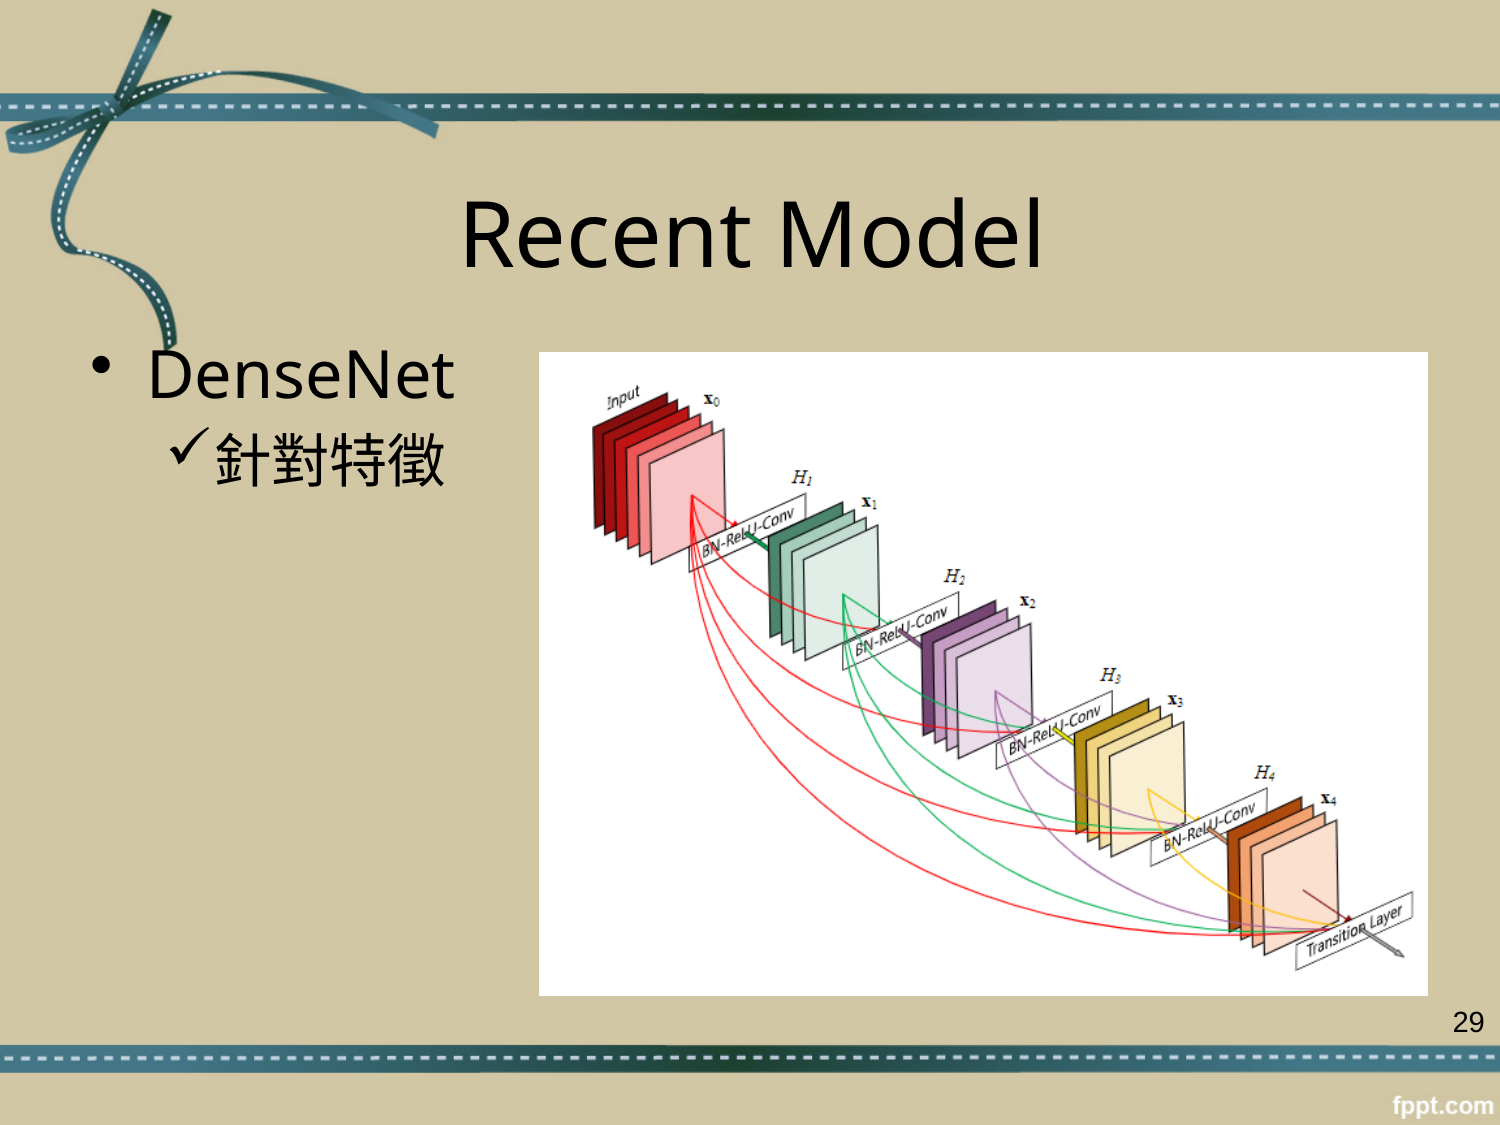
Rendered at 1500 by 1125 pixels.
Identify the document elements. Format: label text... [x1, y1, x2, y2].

picture [0, 0, 1500, 1125]
slide_number 29 [1149, 995, 1500, 1074]
list DenseNet 針對特徵 [75, 324, 1428, 1035]
title Recent Model [77, 137, 1428, 324]
